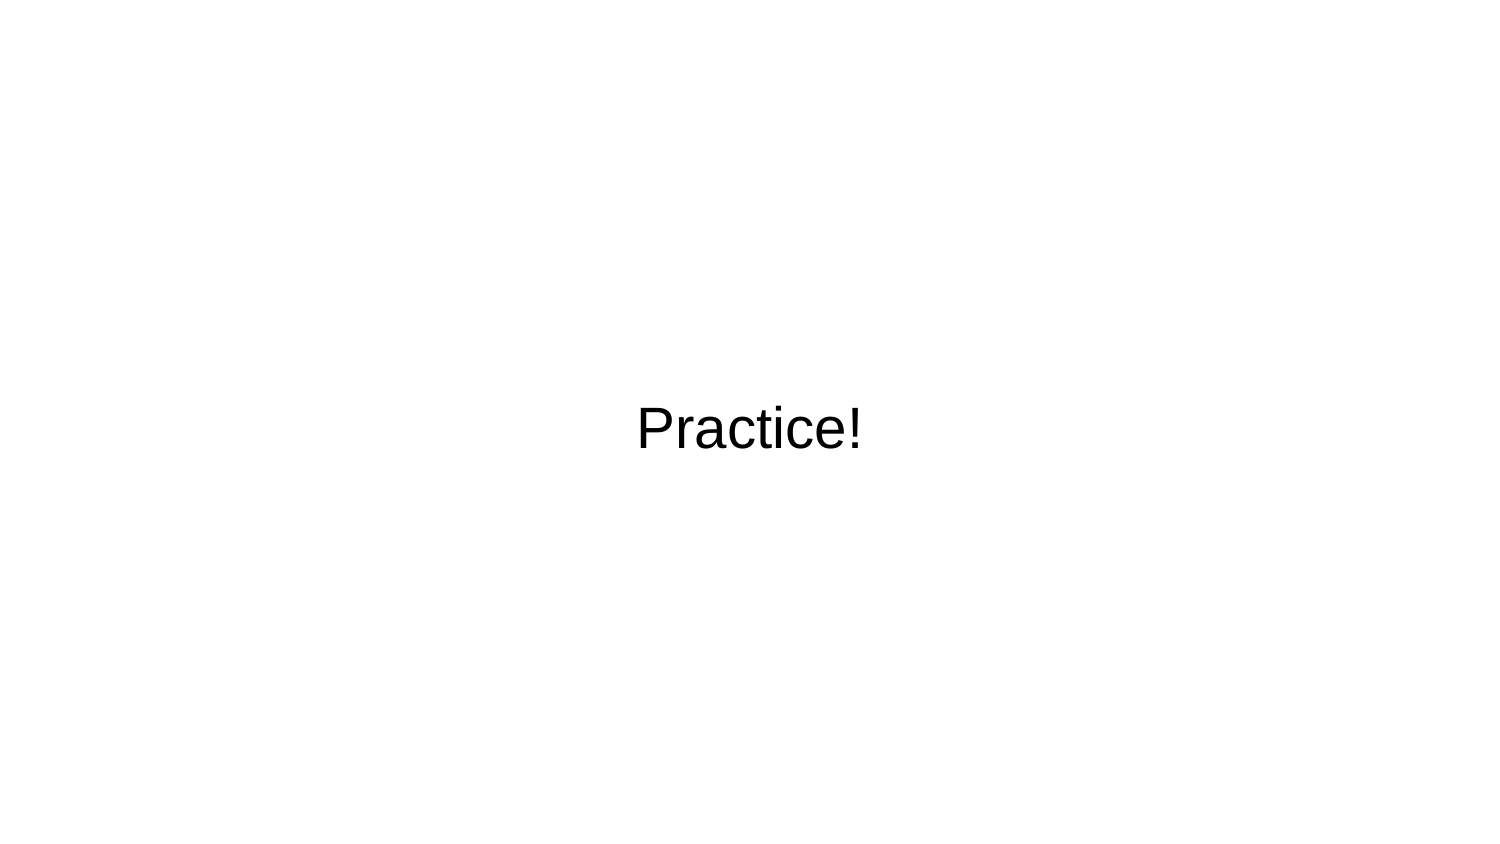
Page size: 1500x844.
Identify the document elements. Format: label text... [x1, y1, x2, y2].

title Practice! [51, 374, 1449, 469]
